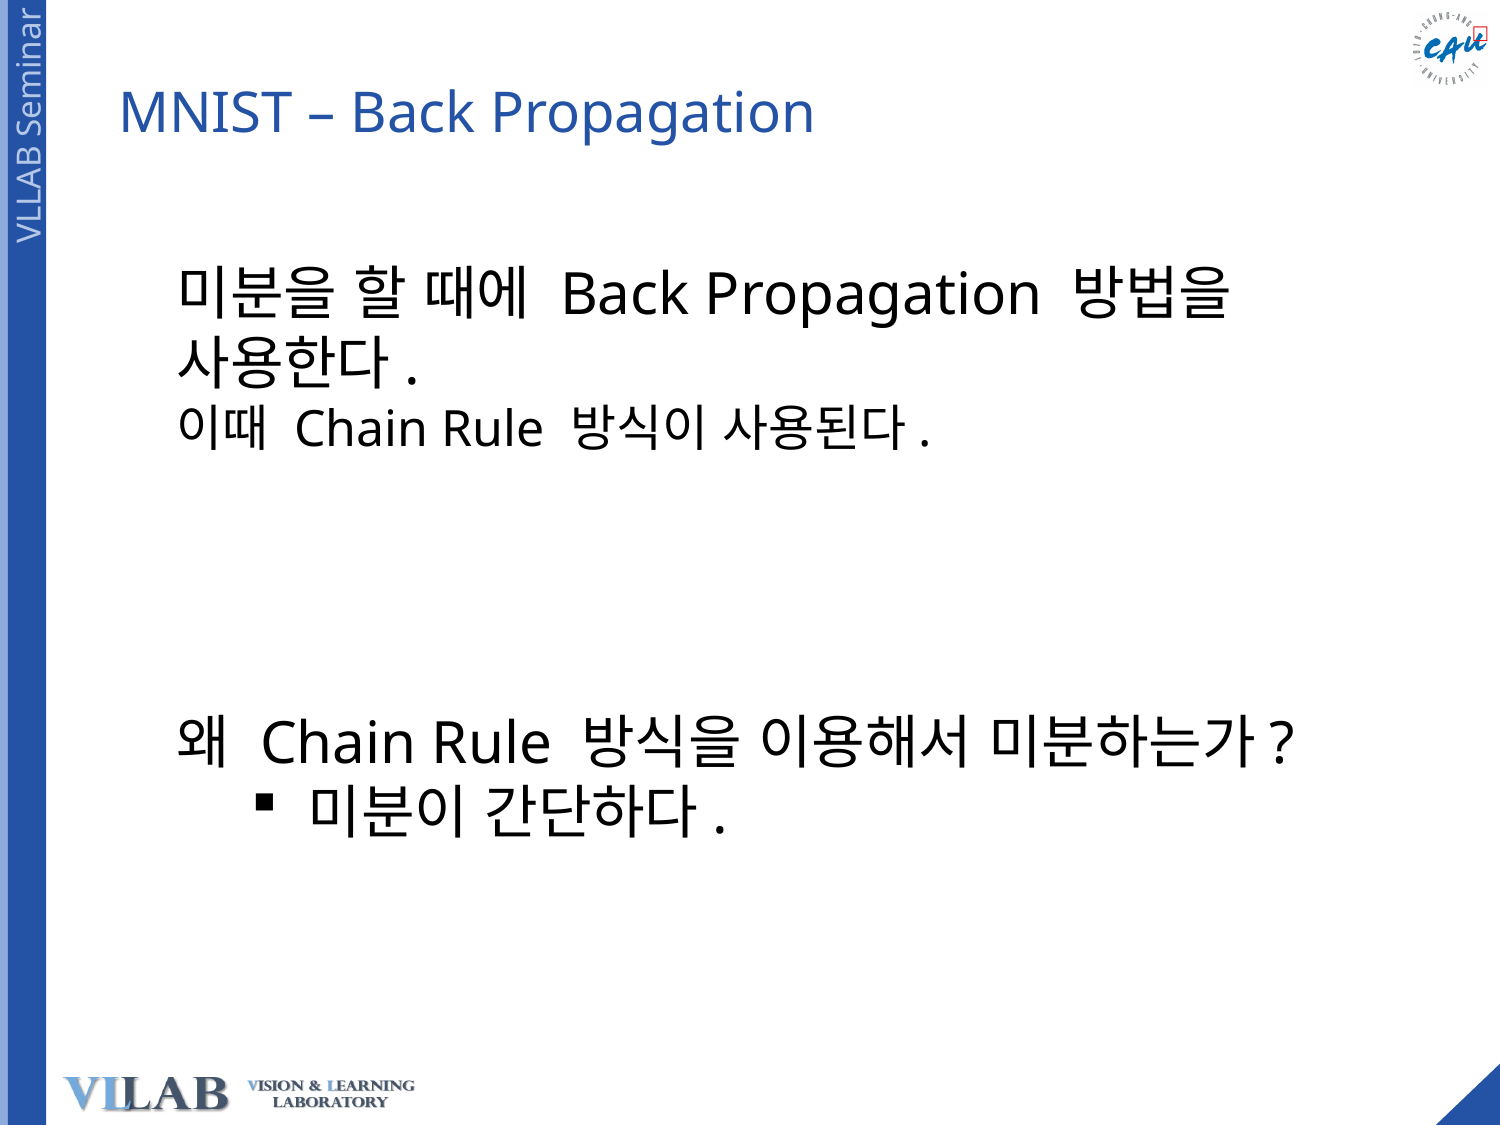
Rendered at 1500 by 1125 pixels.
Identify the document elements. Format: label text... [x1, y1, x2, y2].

text_box 미분을 할 때에 Back Propagation 방법을 사용한다. 이때 Chain Rule 방식이 사용된다. [161, 249, 1339, 464]
picture [55, 1065, 424, 1120]
text_box 왜 Chain Rule 방식을 이용해서 미분하는가? 미분이 간단하다. [161, 697, 1339, 923]
title MNIST – Back Propagation [103, 46, 1397, 183]
picture [1412, 11, 1488, 87]
